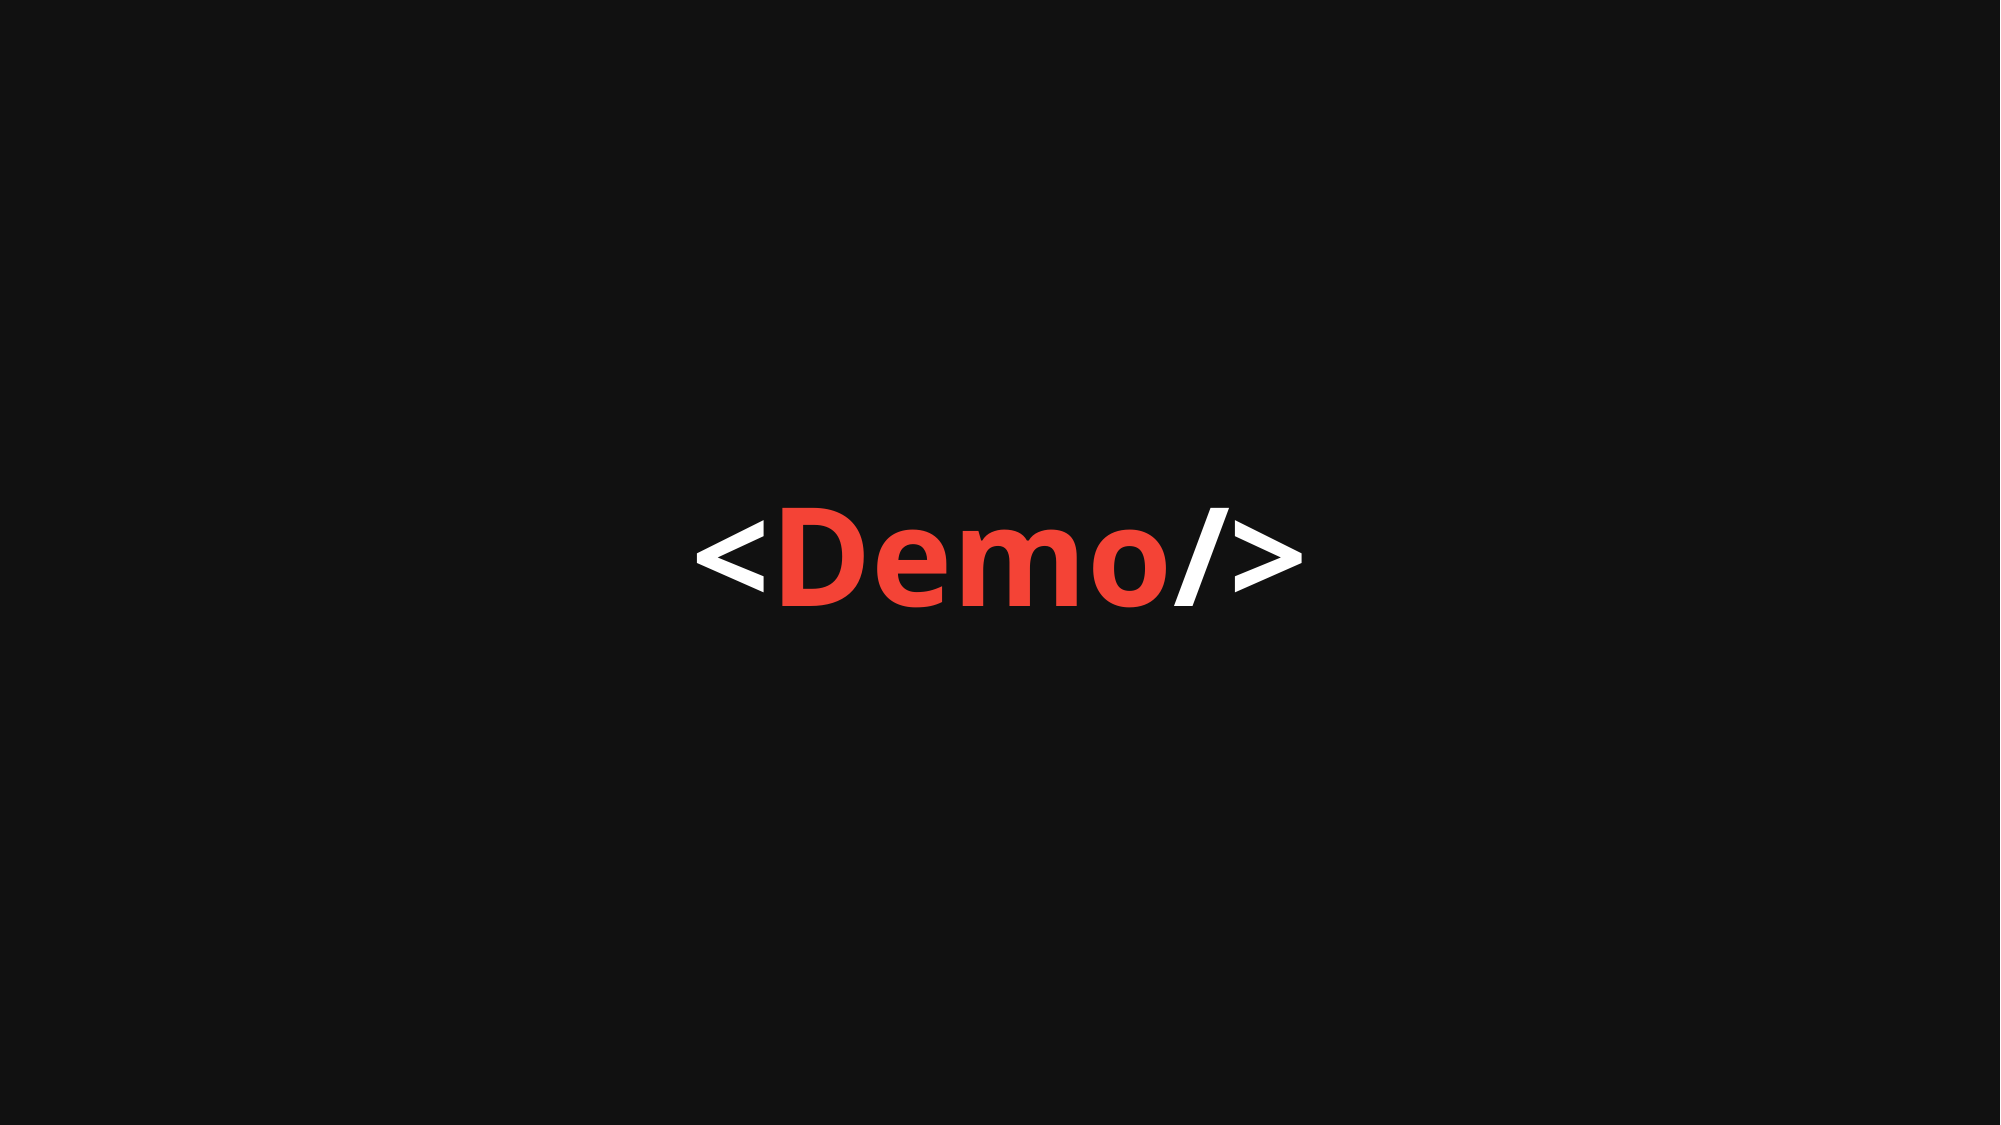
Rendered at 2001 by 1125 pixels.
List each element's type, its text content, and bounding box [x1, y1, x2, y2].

text_box <Demo/> [384, 487, 1615, 636]
text_box [0, 0, 2000, 1125]
